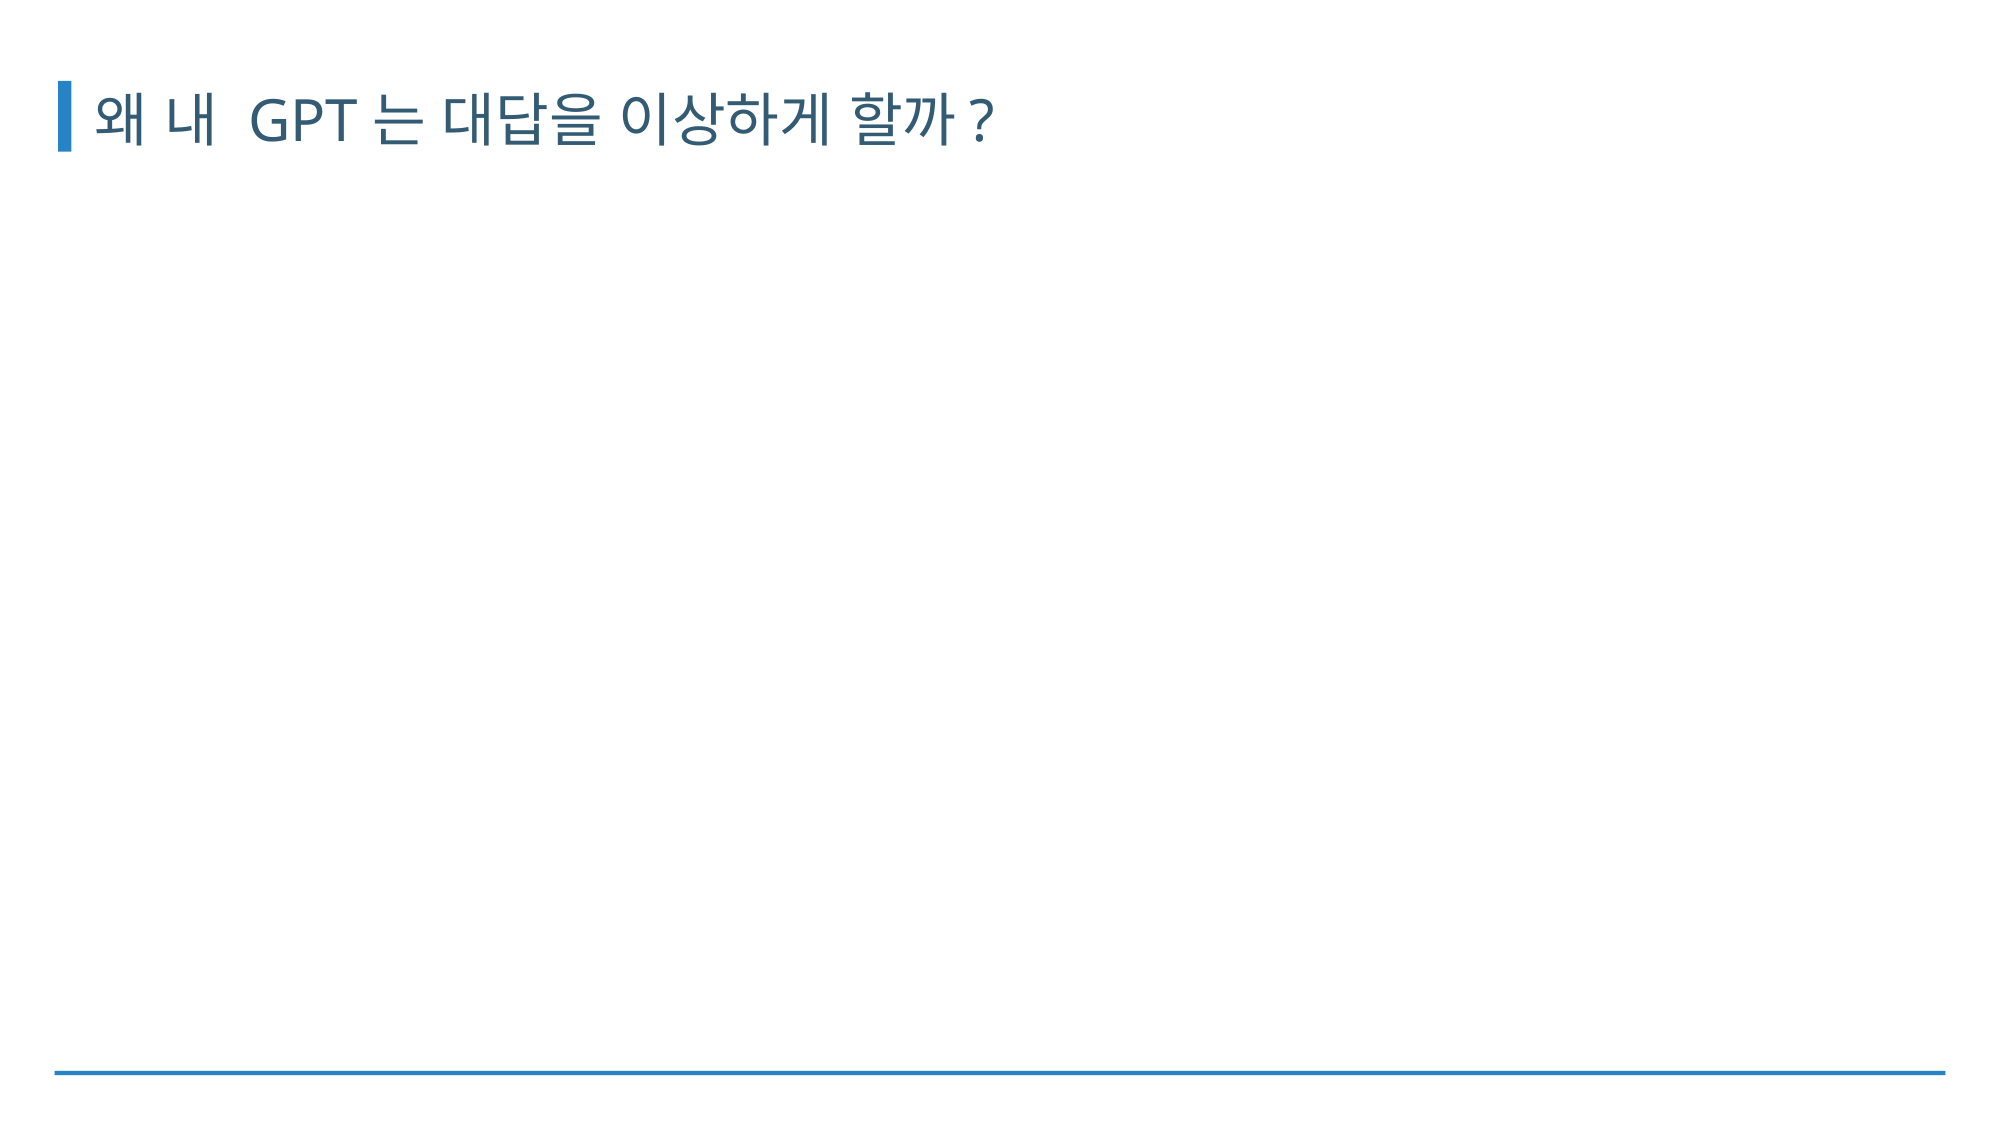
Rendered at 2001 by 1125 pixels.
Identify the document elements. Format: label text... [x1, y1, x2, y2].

title 왜 내 GPT는 대답을 이상하게 할까? [79, 67, 1942, 165]
